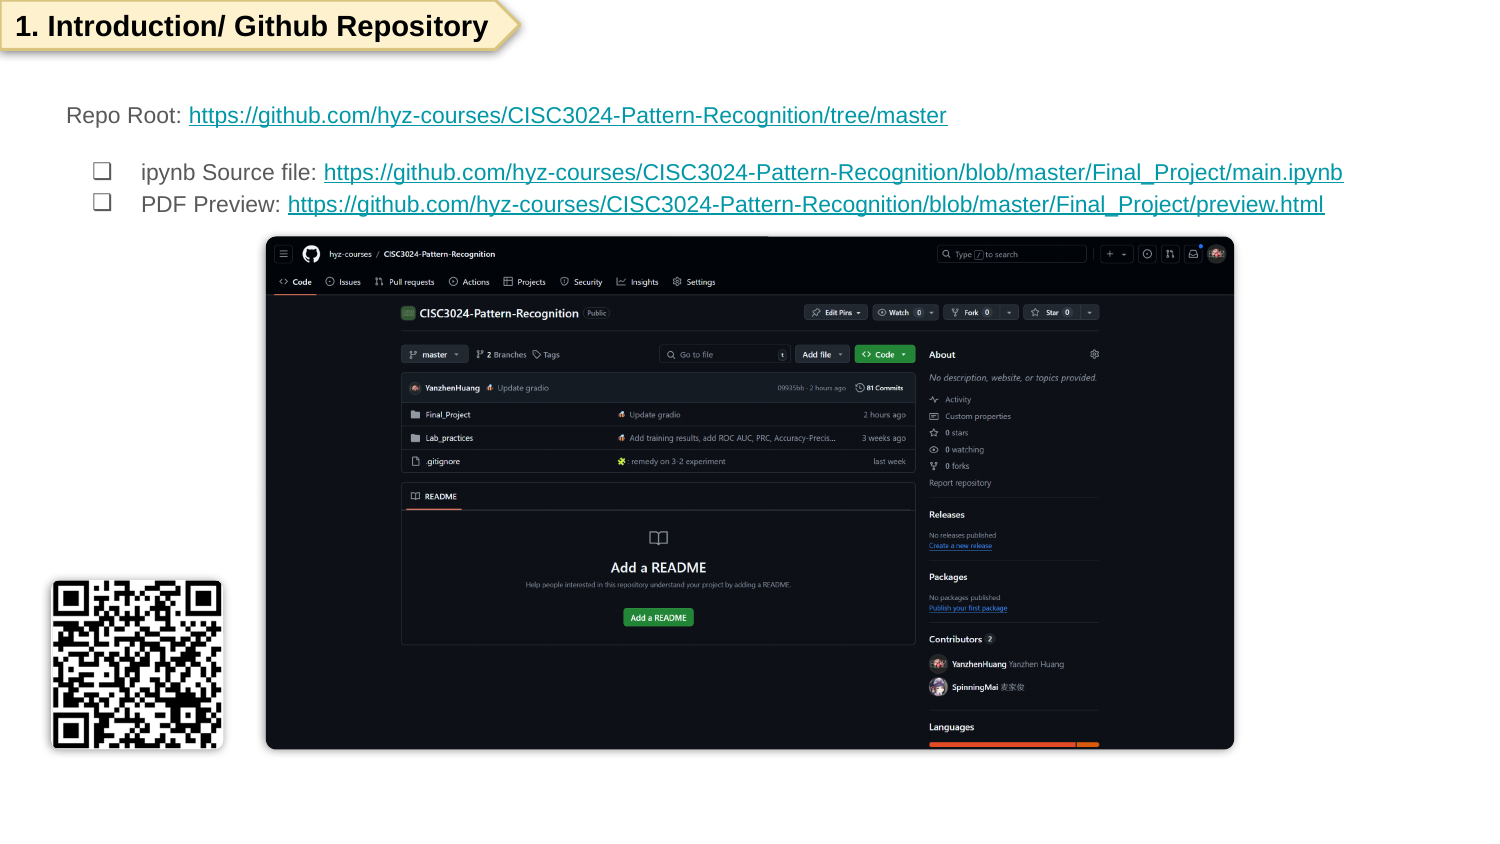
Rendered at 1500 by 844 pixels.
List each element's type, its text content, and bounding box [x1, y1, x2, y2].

text_box 1. Introduction/ Github Repository [0, 0, 520, 50]
picture [50, 579, 224, 750]
list Repo Root: https://github.com/hyz-courses/CISC3024-Pattern-Recognition/tree/master ipynb Source file: https://github.com/hyz-courses/CISC3024-Pattern-Recognition/blob/master/Final_Project/main.ipynb PDF Preview: https://github.com/hyz-courses/CISC3024-Pattern-Recognition/blob/master/Final_Project/preview.html [51, 81, 1449, 750]
picture [265, 236, 1235, 750]
